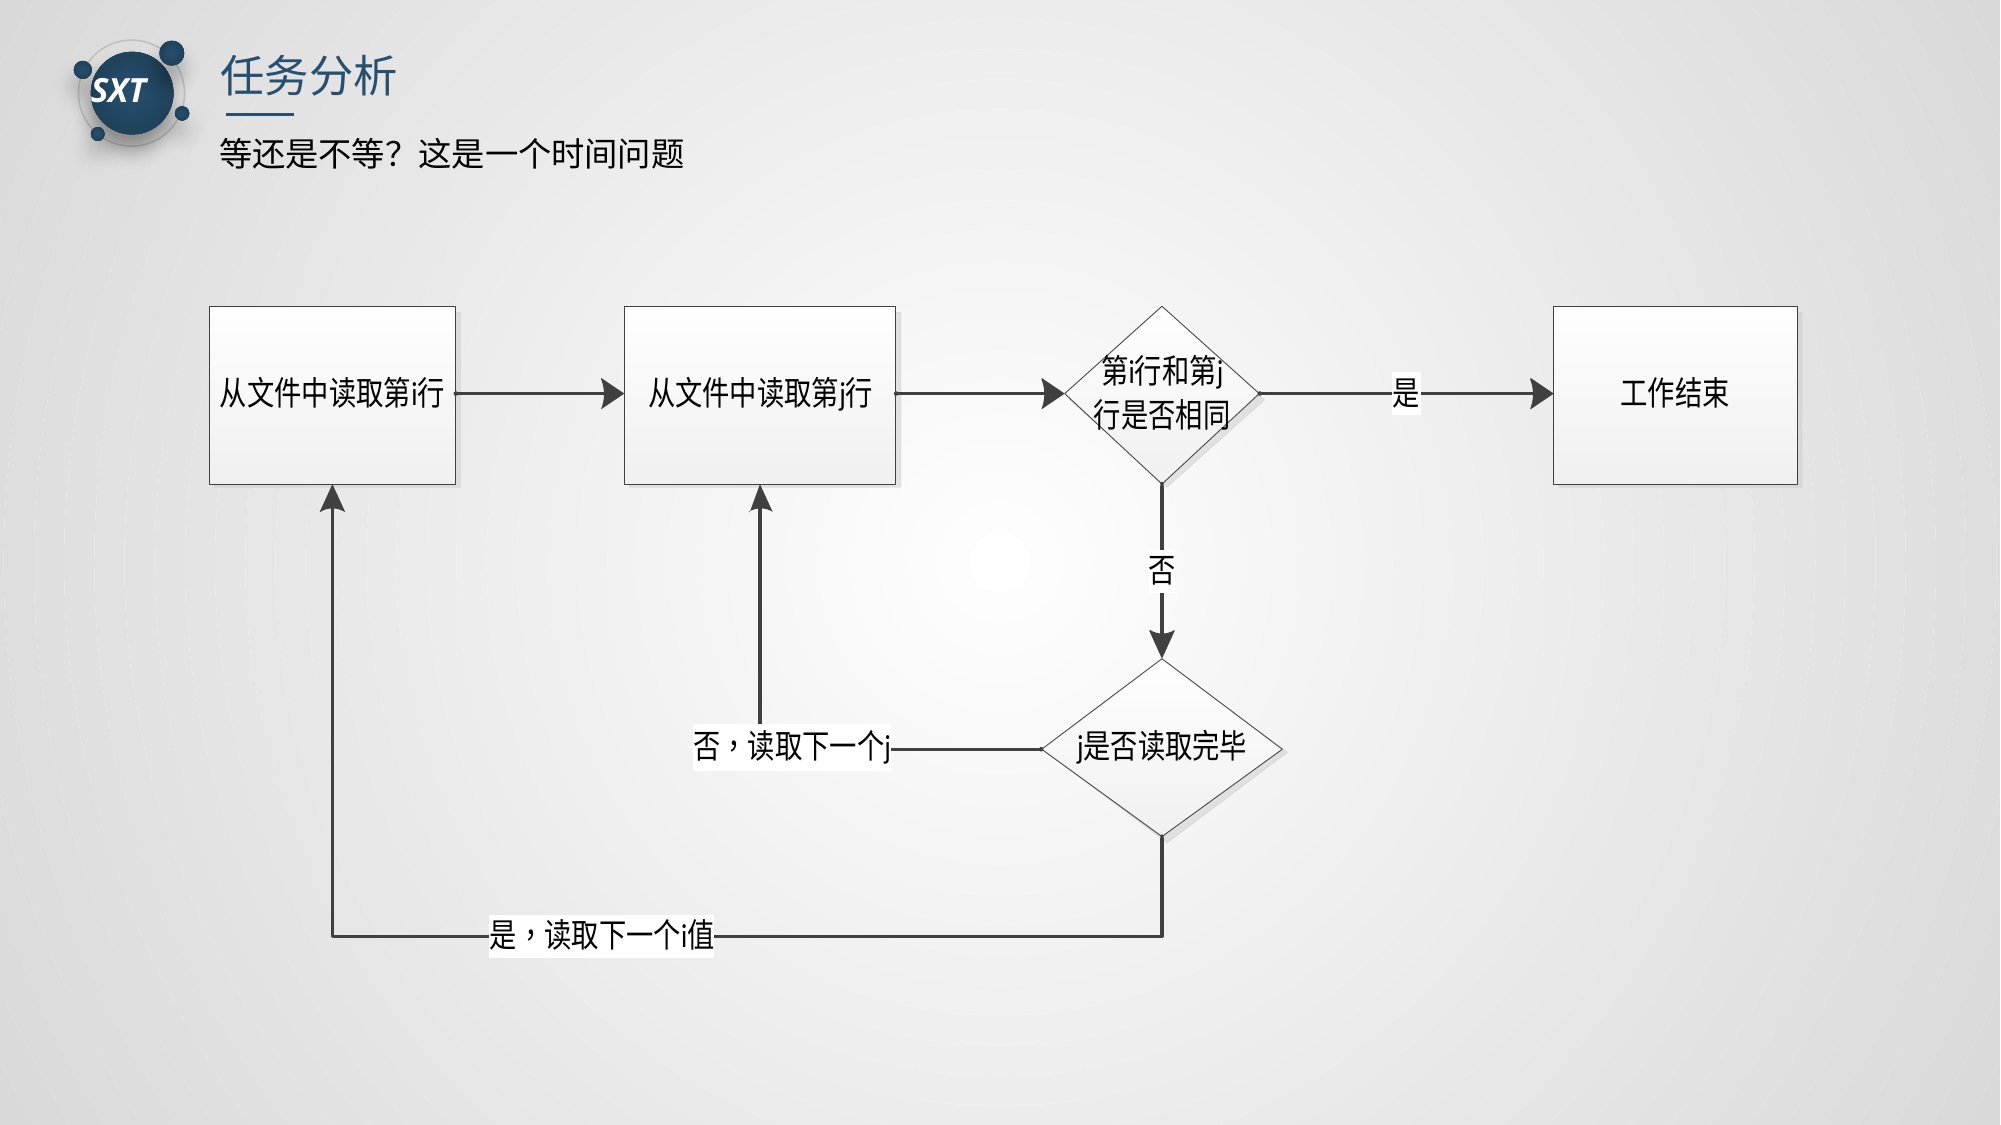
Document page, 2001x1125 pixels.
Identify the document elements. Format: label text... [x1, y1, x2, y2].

text_box 任务分析 [205, 40, 414, 106]
text_box 等还是不等？这是一个时间问题 [204, 106, 1099, 181]
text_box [204, 299, 1806, 980]
